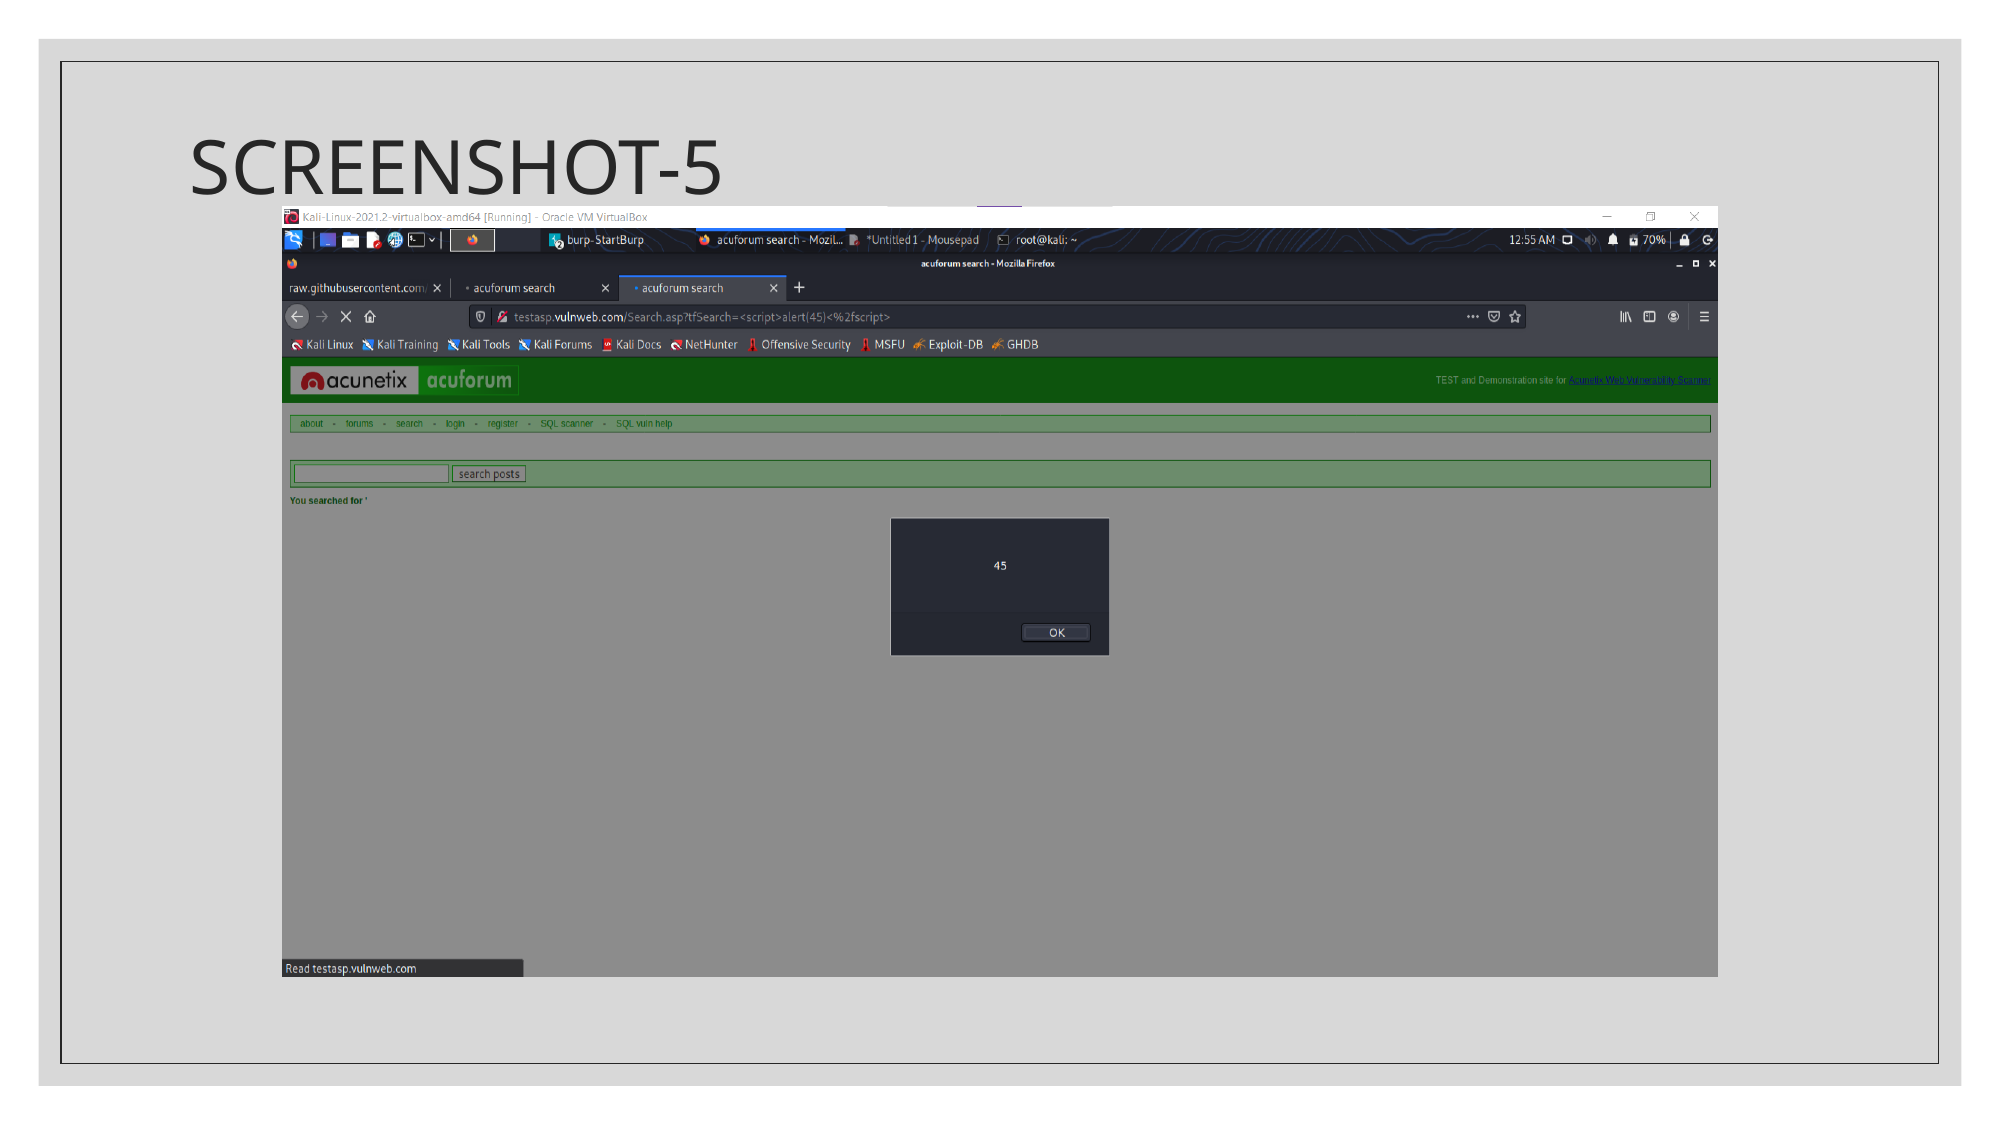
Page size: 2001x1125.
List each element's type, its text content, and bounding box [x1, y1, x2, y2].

title SCREENSHOT-5 [174, 105, 1825, 235]
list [282, 206, 1718, 977]
